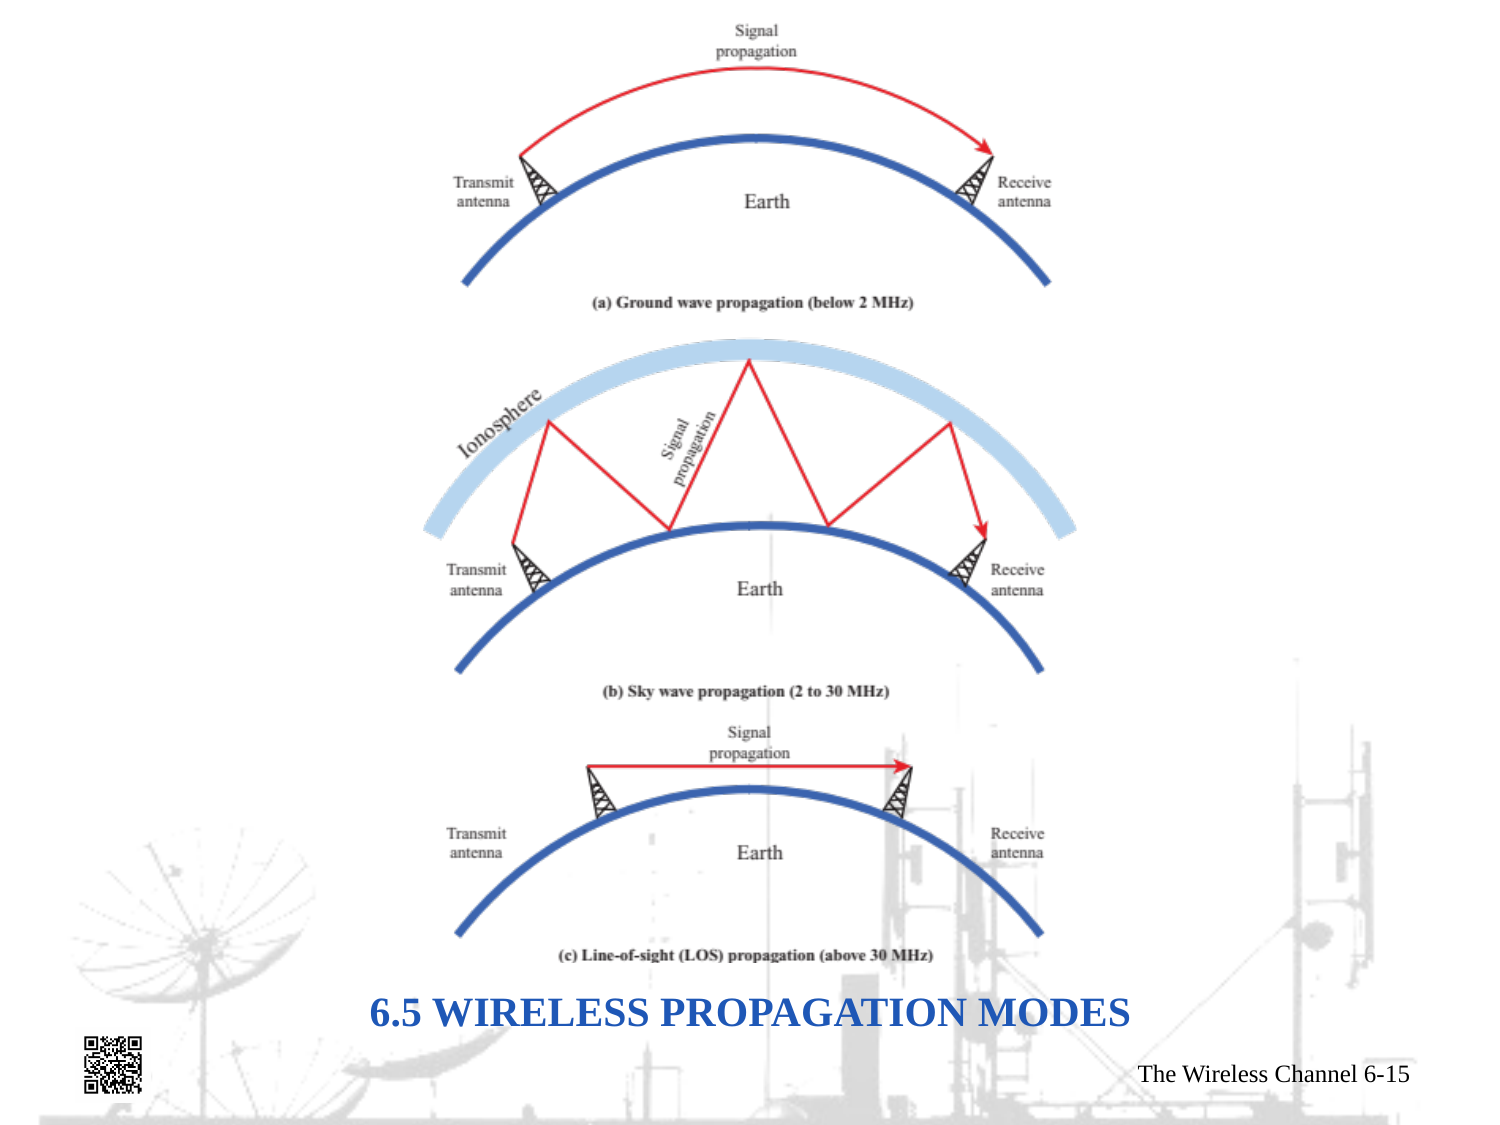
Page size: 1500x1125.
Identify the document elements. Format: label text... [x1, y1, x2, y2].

title 6.5 Wireless Propagation Modes [75, 977, 1425, 1043]
picture [75, 1027, 151, 1103]
picture [35, 22, 1465, 963]
slide_number The Wireless Channel 6-15 [893, 1042, 1425, 1103]
